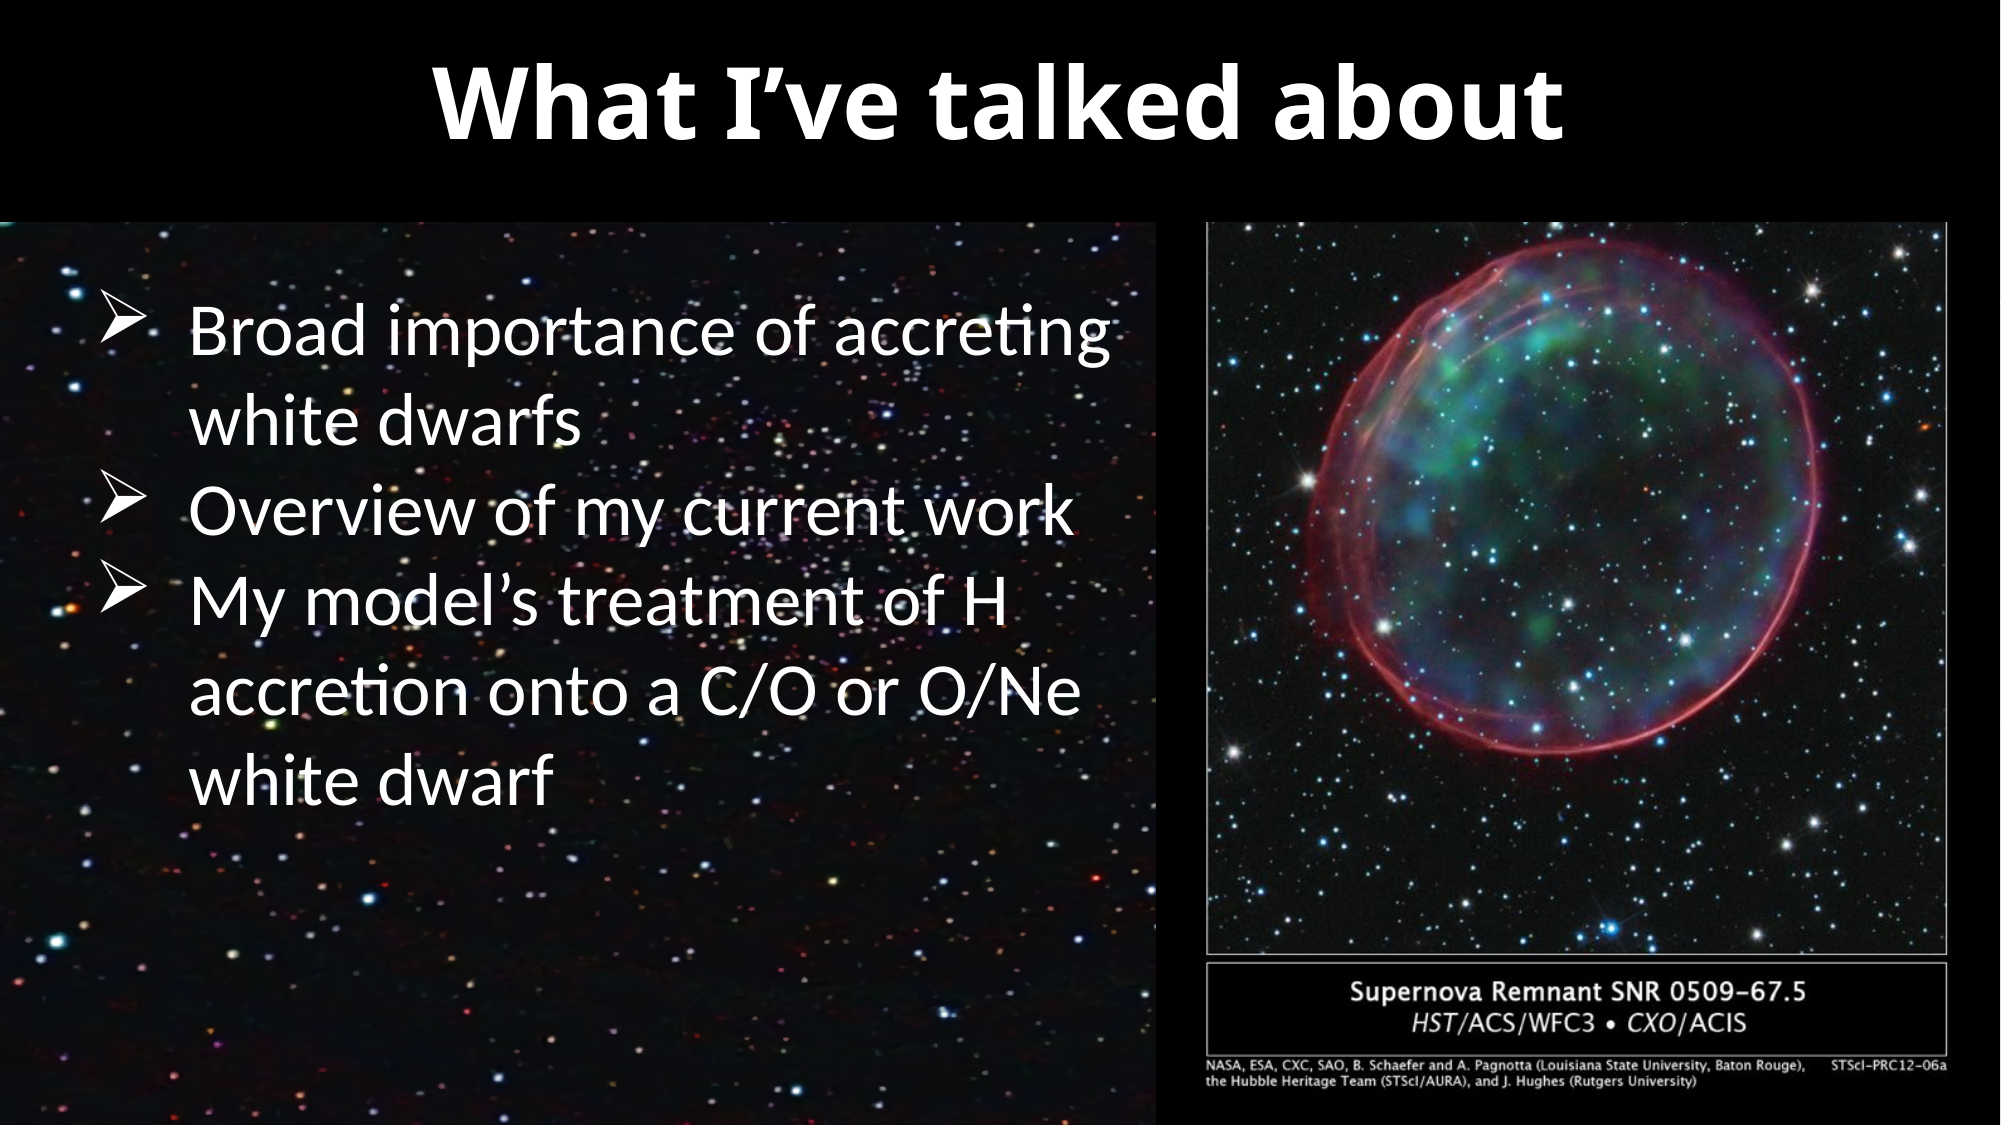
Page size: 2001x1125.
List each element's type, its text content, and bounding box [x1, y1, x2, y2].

text_box Broad importance of accreting white dwarfs Overview of my current work My model’s treatment of H accretion onto a C/O or O/Ne white dwarf [79, 273, 1131, 829]
picture [0, 0, 2001, 1125]
title What I’ve talked about [0, 0, 2000, 222]
